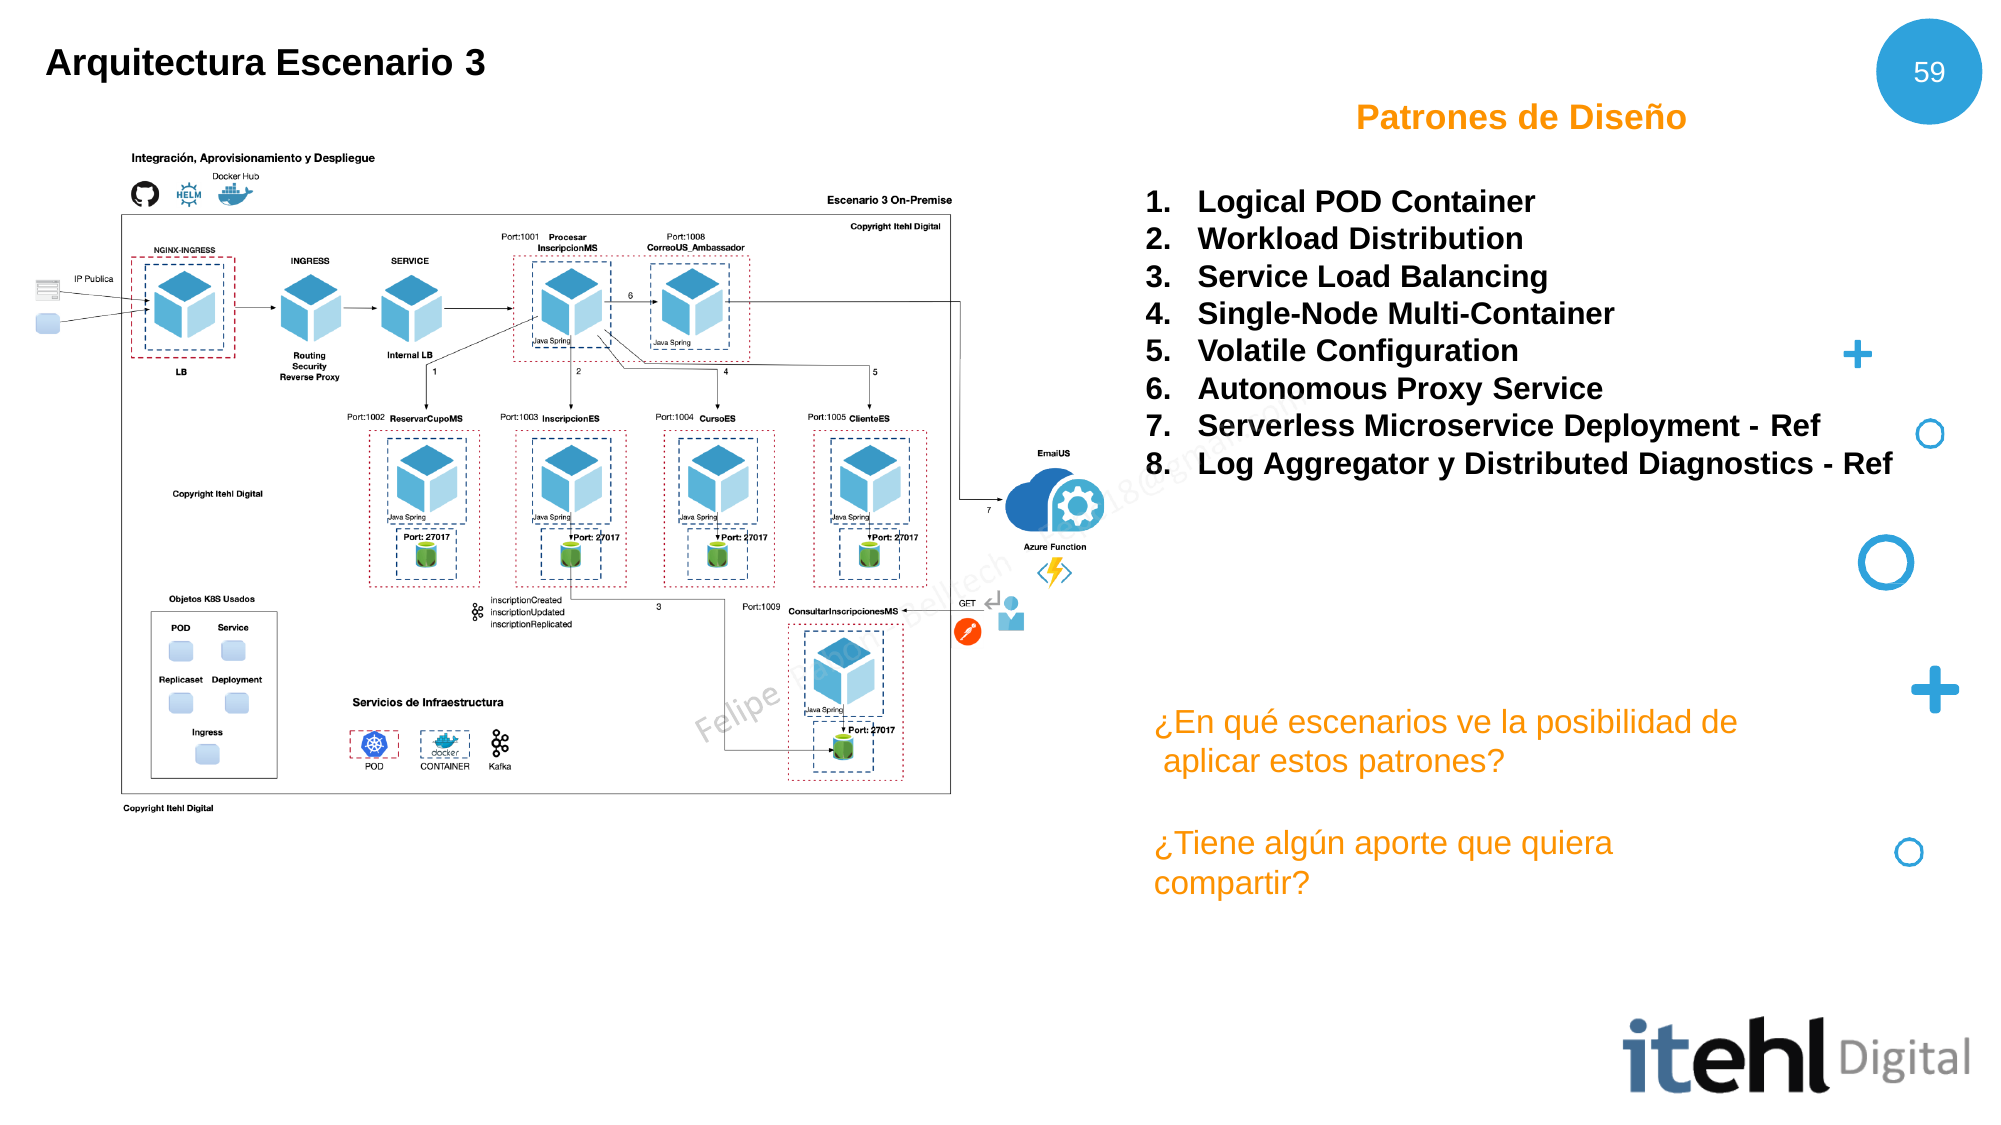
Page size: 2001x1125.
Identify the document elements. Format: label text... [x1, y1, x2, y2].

text_box Patrones de Diseño Logical POD Container Workload Distribution Service Load Balancing Single-Node Multi-Container Volatile Configuration Autonomous Proxy Service Serverless Microservice Deployment - Ref Log Aggregator y Distributed Diagnostics - Ref [1143, 91, 1898, 481]
text_box [1894, 837, 1924, 867]
title Arquitectura Escenario 3 [43, 35, 491, 151]
text_box [1915, 418, 1945, 449]
text_box [1911, 665, 1960, 714]
text_box [1622, 1016, 1970, 1094]
text_box [1857, 534, 1915, 591]
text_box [35, 152, 1307, 813]
text_box 59 [1911, 50, 1948, 88]
text_box ¿En qué escenarios ve la posibilidad de aplicar estos patrones? ¿Tiene algún aporte que quiera compartir? [1151, 697, 1788, 902]
